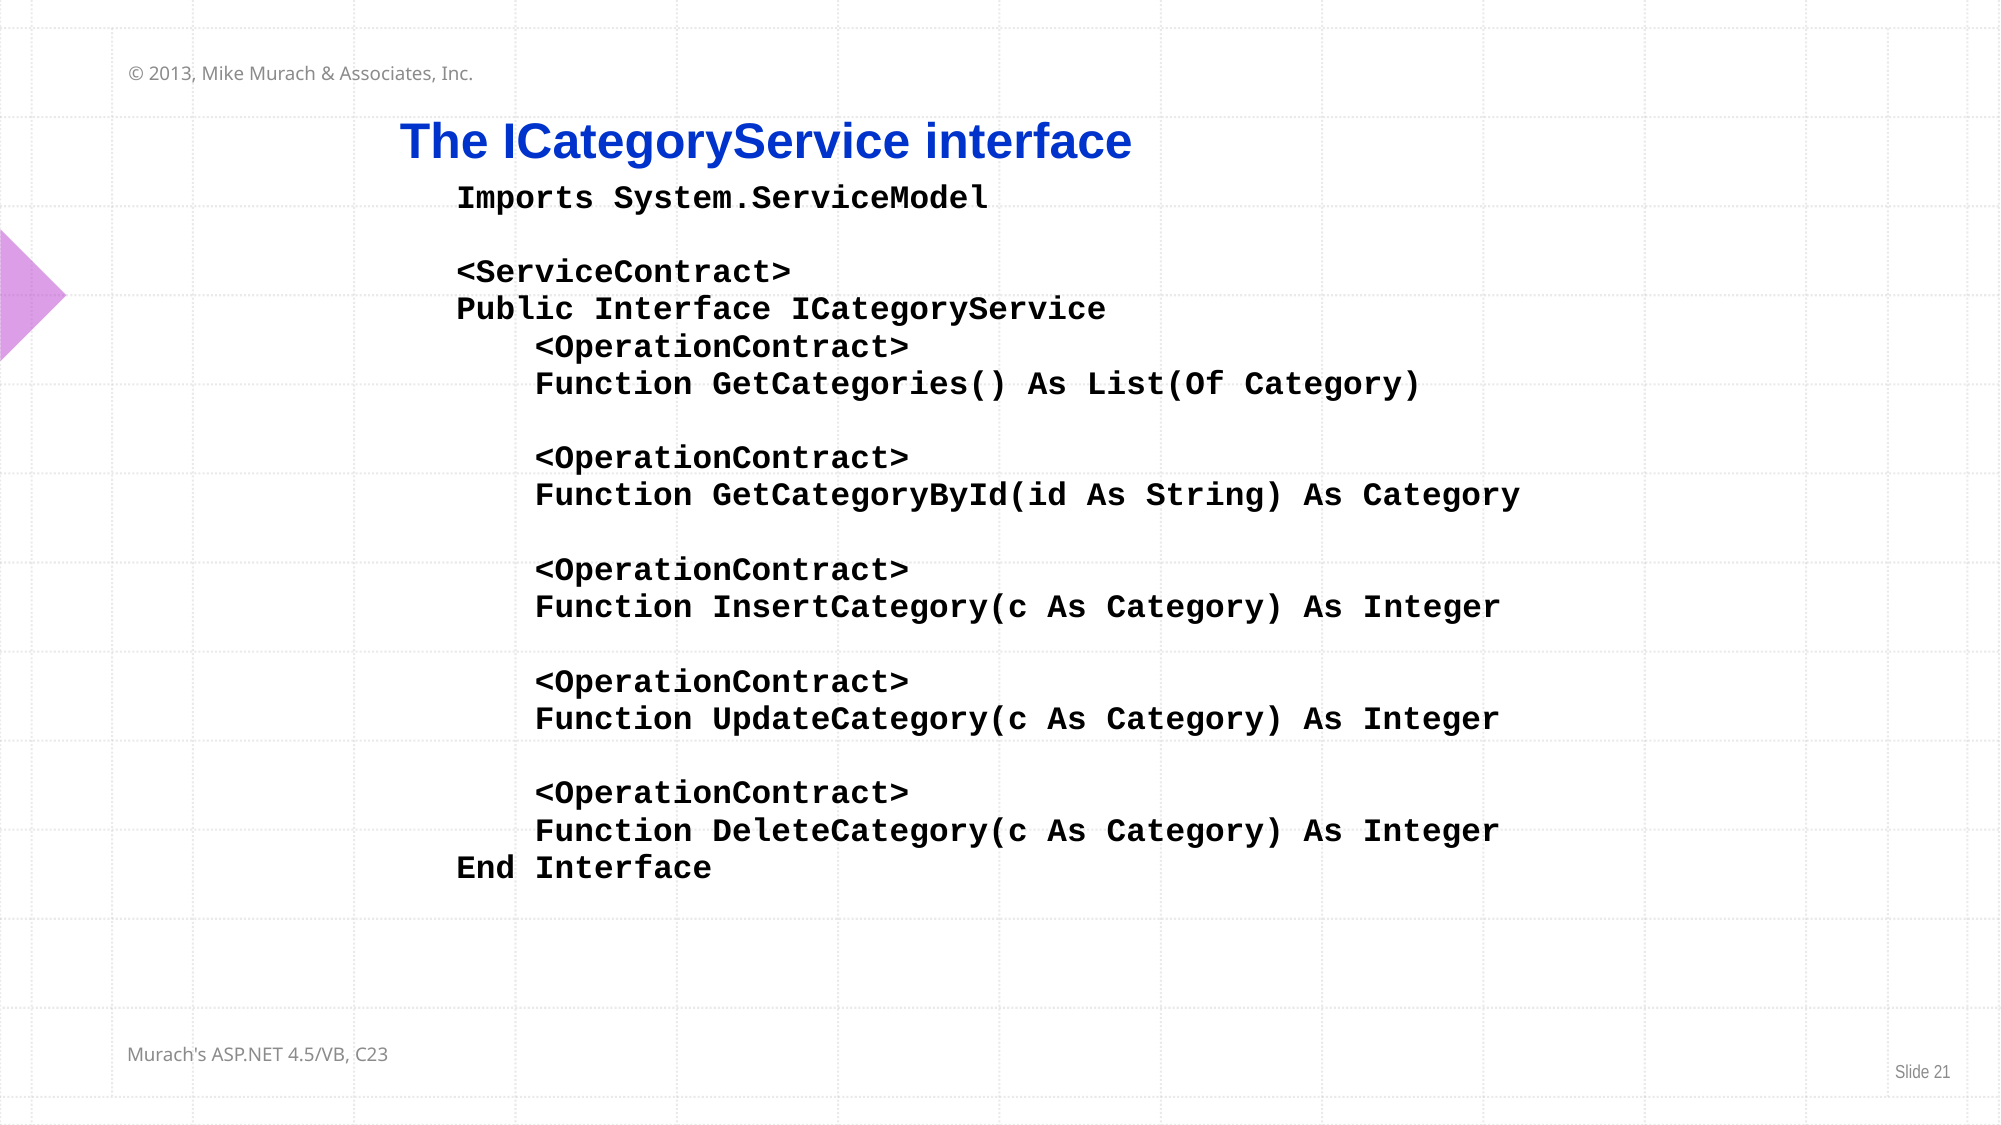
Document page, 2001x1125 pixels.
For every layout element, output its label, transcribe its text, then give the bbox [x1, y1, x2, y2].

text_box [399, 112, 1598, 183]
footer © 2013, Mike Murach & Associates, Inc. [113, 38, 789, 108]
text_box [399, 180, 1584, 964]
slide_number Murach's ASP.NET 4.5/VB, C23 [112, 1019, 743, 1089]
slide_number Slide 21 [1805, 1019, 1966, 1089]
